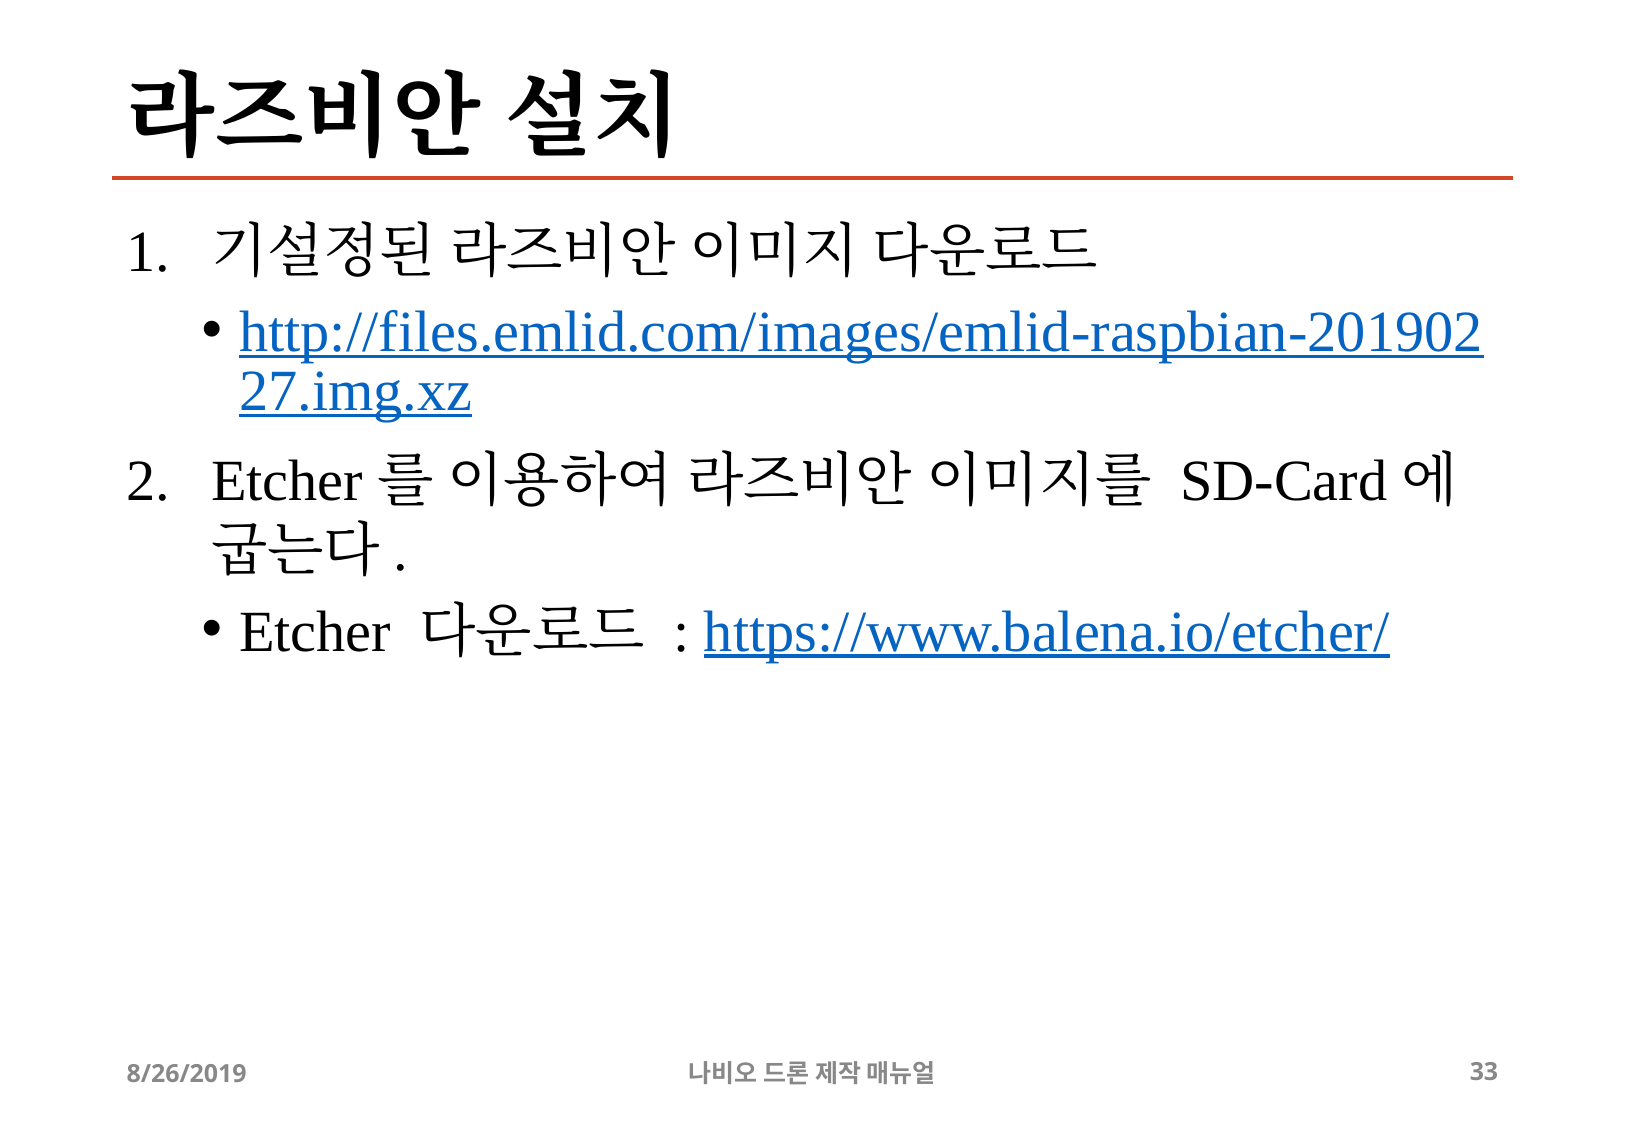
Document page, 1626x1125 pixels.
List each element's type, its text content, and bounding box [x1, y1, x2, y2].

footer 나비오 드론 제작 매뉴얼 [538, 1042, 1087, 1103]
slide_number ‹#› [1433, 1042, 1514, 1103]
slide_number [111, 1042, 303, 1103]
list 기설정된 라즈비안 이미지 다운로드 http://files.emlid.com/images/emlid-raspbian-20190227.img.xz Etcher를 이용하여 라즈비안 이미지를 SD-Card에 굽는다. Etcher 다운로드 : https://www.balena.io/etcher/ [111, 205, 1514, 1014]
title 라즈비안 설치 [111, 59, 1514, 179]
